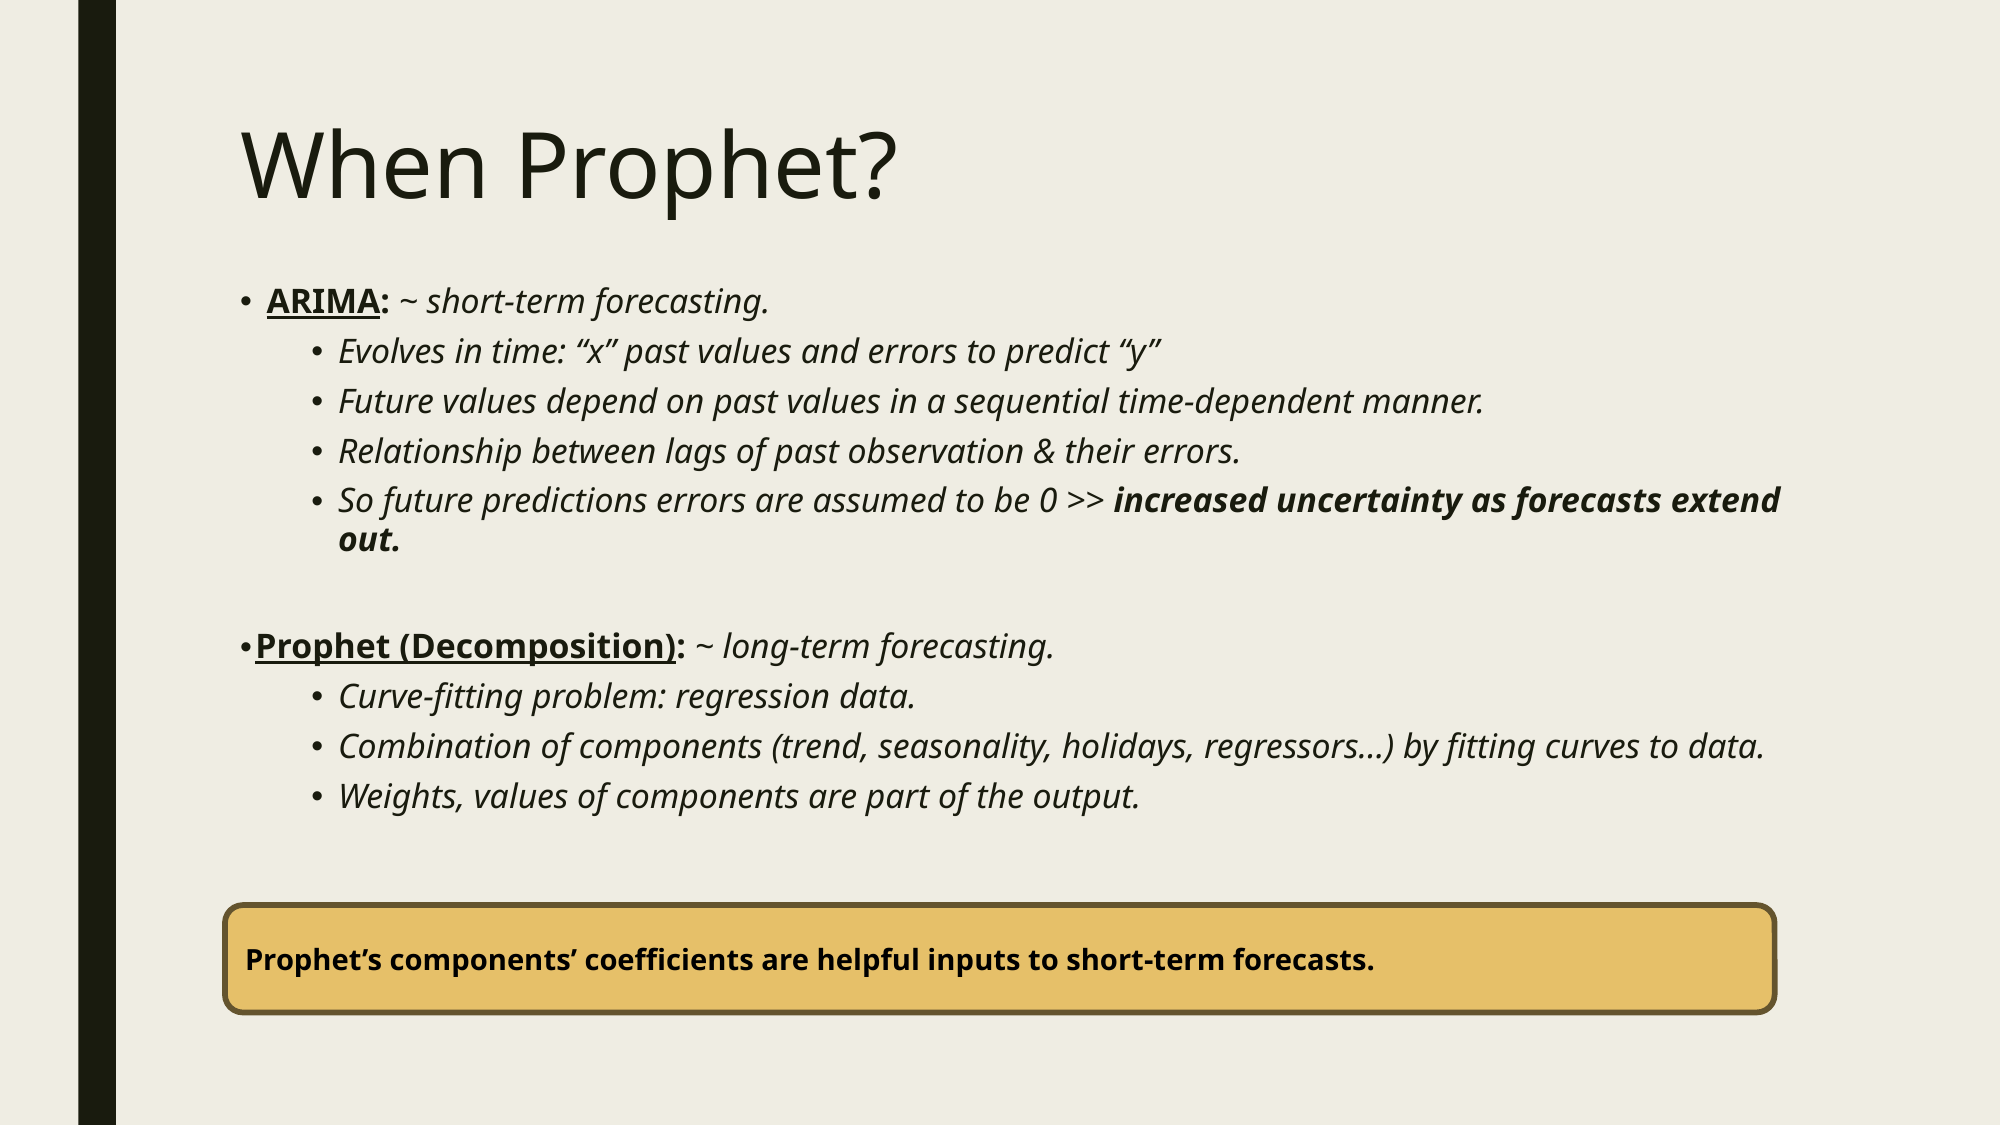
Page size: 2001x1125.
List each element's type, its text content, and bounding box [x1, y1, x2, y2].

title When Prophet? [225, 112, 1800, 248]
text_box Prophet’s components’ coefficients are helpful inputs to short-term forecasts. [222, 902, 1778, 1016]
list ARIMA: ~ short-term forecasting. Evolves in time: “x” past values and errors to predict “y” Future values depend on past values in a sequential time-dependent manner. Relationship between lags of past observation & their errors. So future predictions errors are assumed to be 0 >> increased uncertainty as forecasts extend out. Prophet (Decomposition): ~ long-term forecasting. Curve-fitting problem: regression data. Combination of components (trend, seasonality, holidays, regressors…) by fitting curves to data. Weights, values of components are part of the output. [225, 275, 1800, 849]
